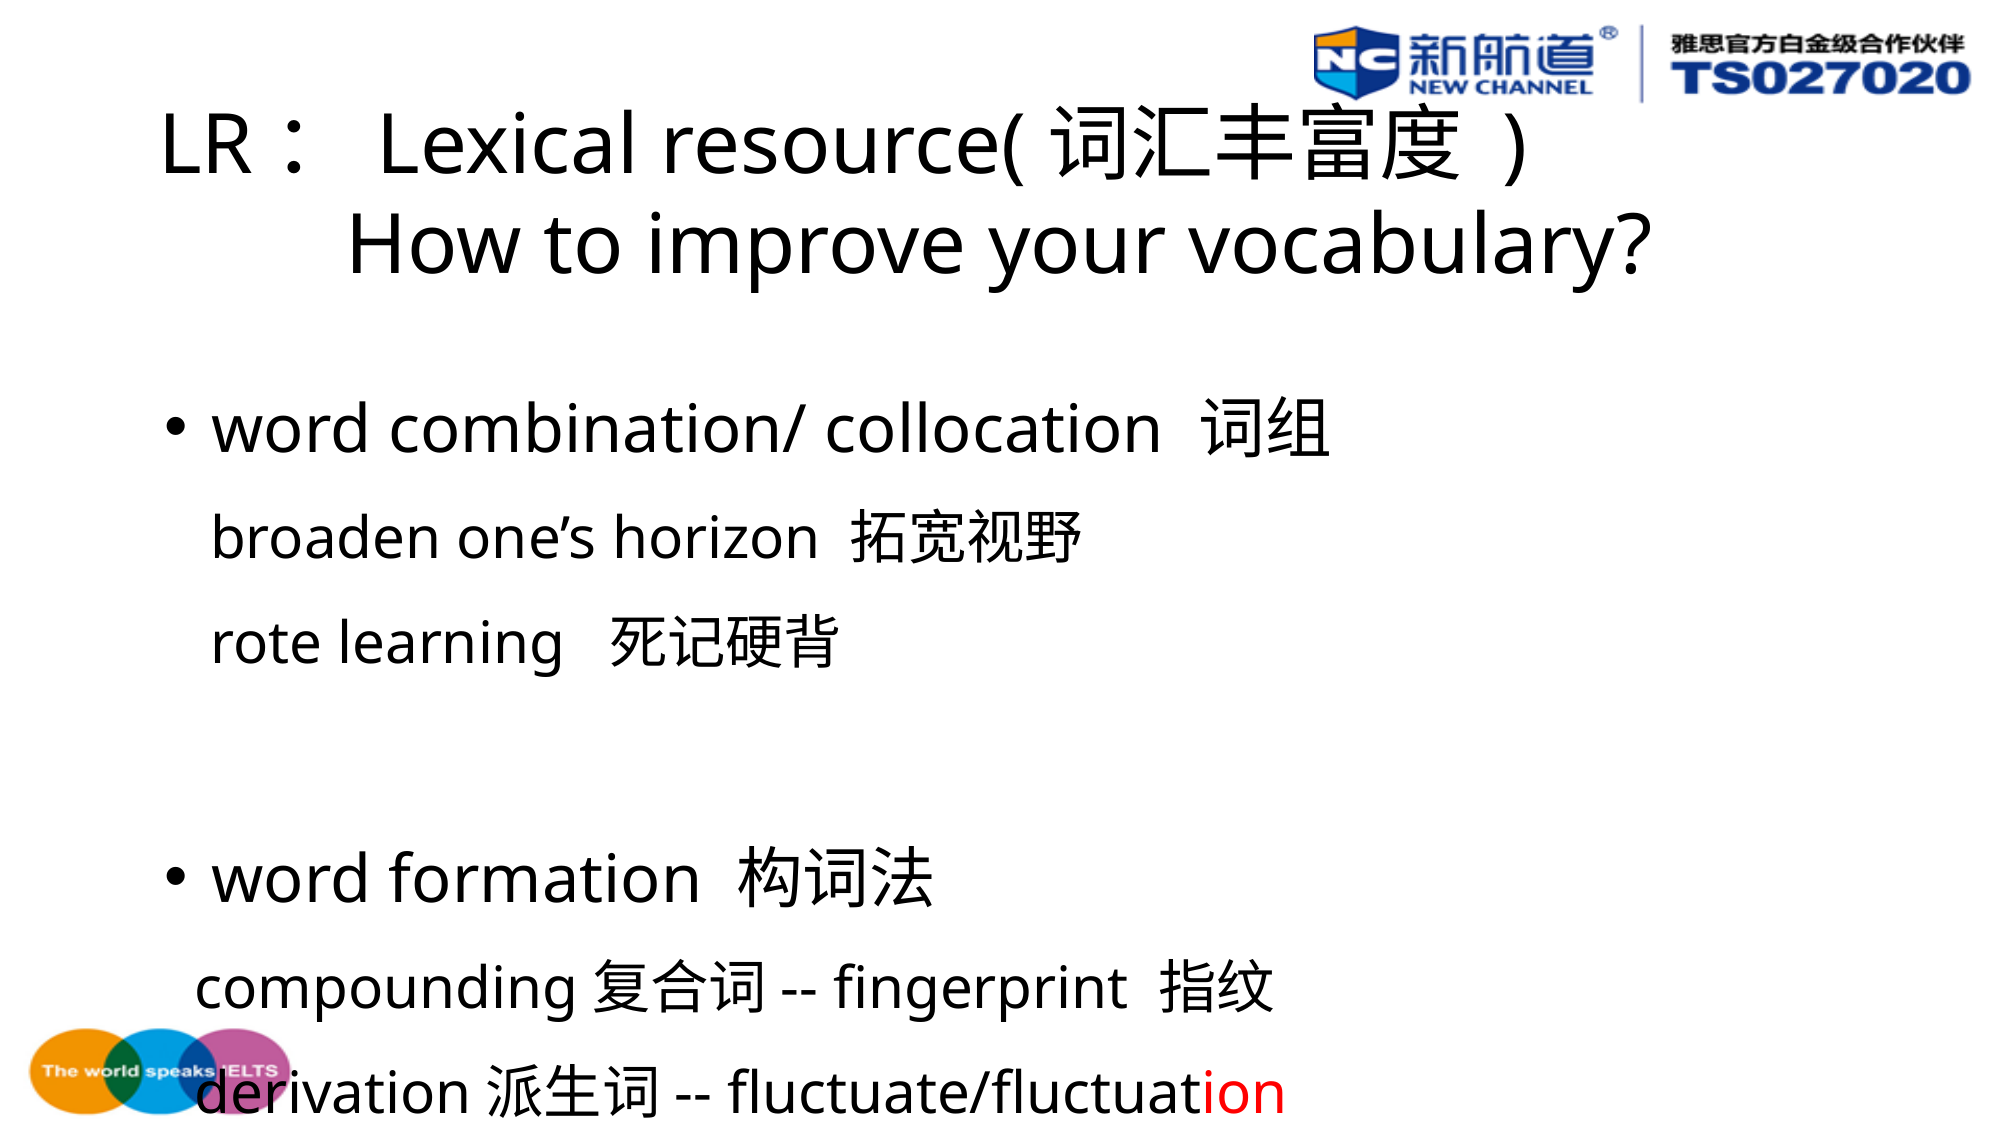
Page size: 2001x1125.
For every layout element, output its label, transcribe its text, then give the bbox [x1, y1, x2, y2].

text_box word combination/ collocation 词组 broaden one’s horizon 拓宽视野 rote learning 死记硬背 word formation 构词法 compounding复合词-- fingerprint 指纹 derivation派生词-- fluctuate/fluctuation [149, 338, 1878, 1125]
text_box LR：Lexical resource(词汇丰富度 ) How to improve your vocabulary? [143, 82, 1857, 567]
picture [4, 1024, 149, 1122]
picture [1314, 4, 1984, 113]
